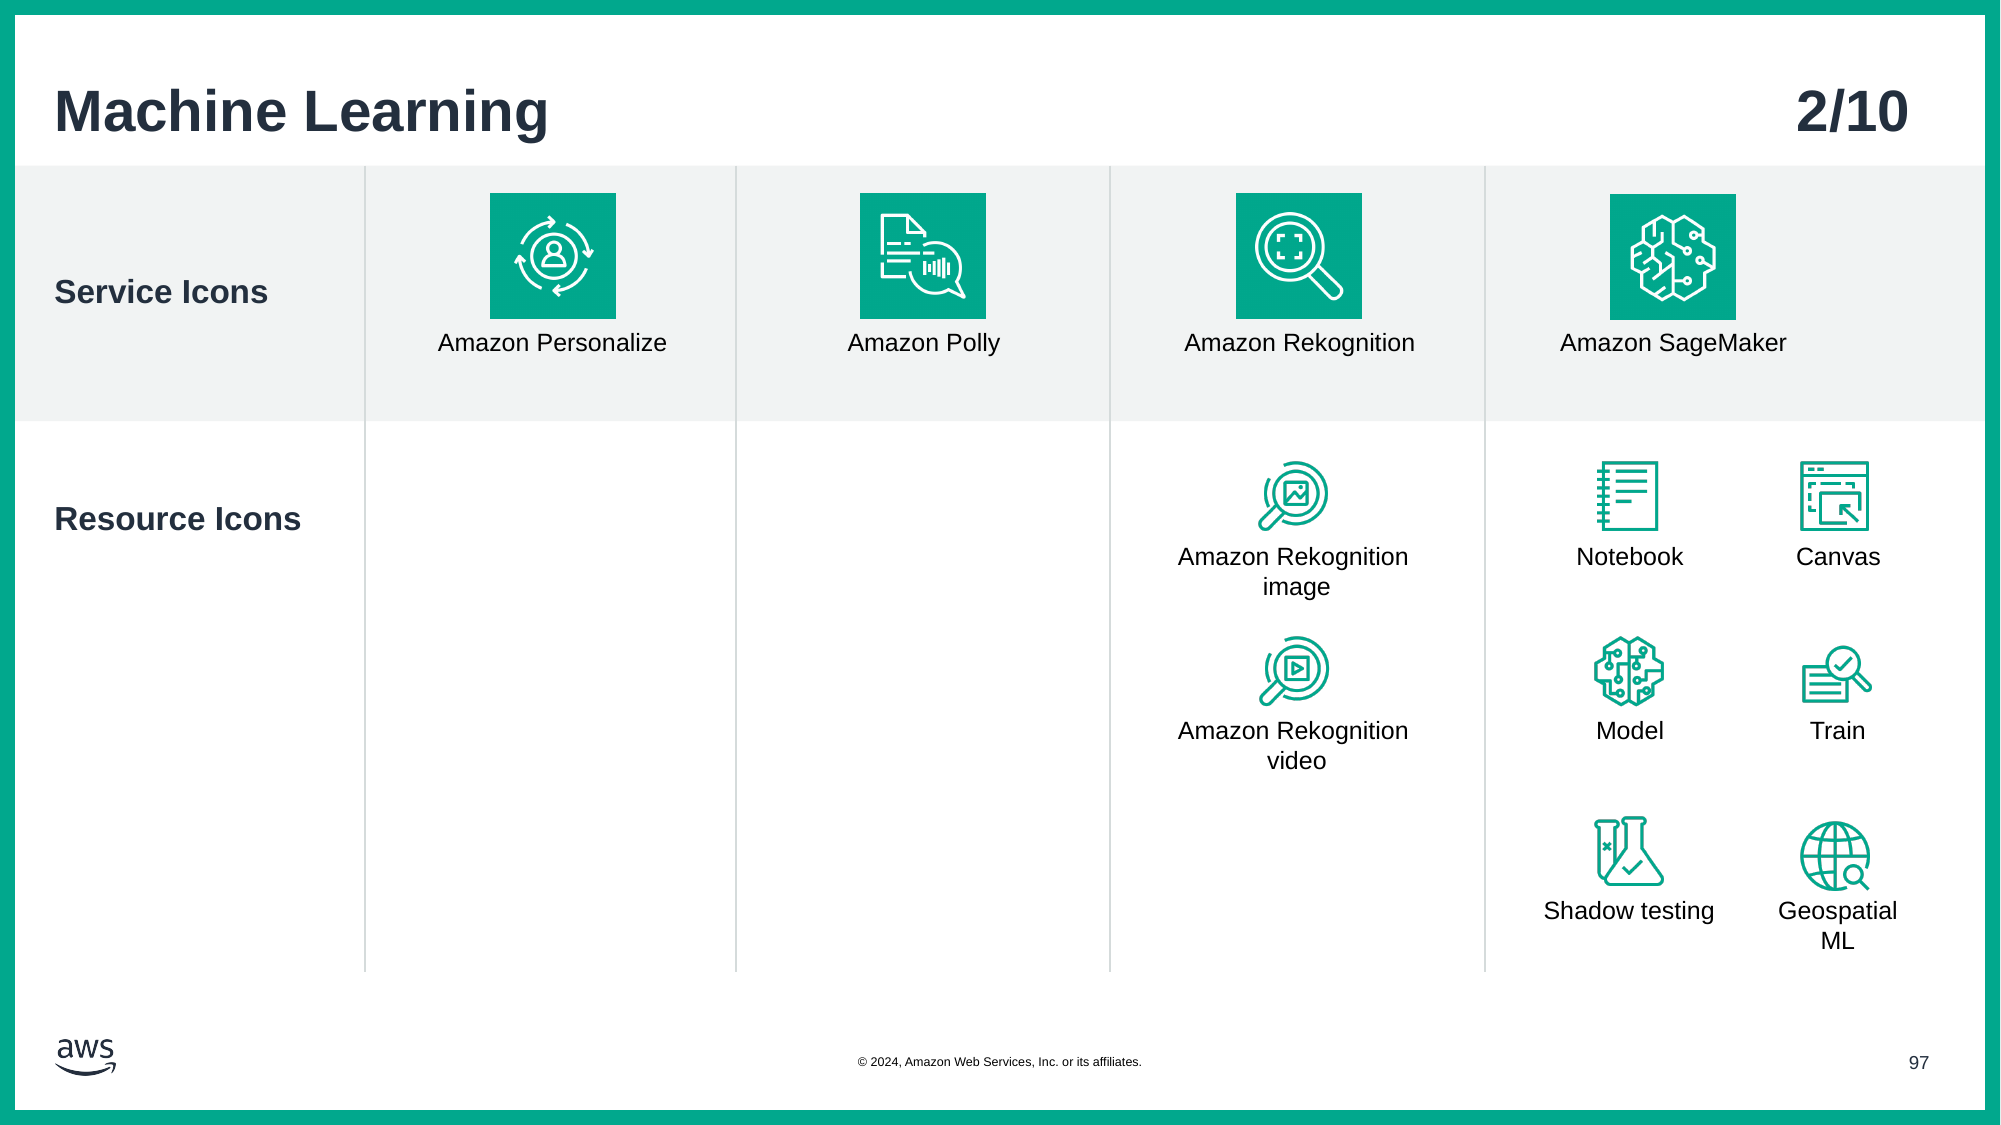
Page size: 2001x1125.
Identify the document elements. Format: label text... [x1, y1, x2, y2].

slide_number 97 [1494, 1031, 1945, 1092]
picture [1799, 636, 1875, 712]
text_box Amazon Rekognition video [1158, 707, 1436, 783]
text_box Amazon SageMaker [1493, 319, 1855, 364]
text_box Amazon Rekognition image [1158, 533, 1436, 608]
picture [1589, 458, 1665, 534]
text_box Amazon Polly [736, 319, 1109, 364]
picture [1796, 458, 1872, 534]
picture [1591, 813, 1667, 889]
text_box Notebook [1537, 533, 1723, 578]
picture [55, 1039, 116, 1076]
text_box Train [1745, 707, 1931, 753]
text_box Model [1537, 707, 1723, 753]
picture [1255, 458, 1331, 534]
text_box Amazon Rekognition [1113, 319, 1484, 364]
picture [1610, 194, 1736, 320]
text_box Shadow testing [1524, 887, 1735, 933]
picture [1591, 633, 1667, 709]
picture [1797, 818, 1873, 894]
text_box Amazon Personalize [369, 319, 735, 364]
footer © 2024, Amazon Web Services, Inc. or its affiliates. [662, 1031, 1338, 1092]
text_box Canvas [1745, 533, 1932, 578]
title Machine Learning 2/10 [39, 59, 1945, 166]
text_box Geospatial ML [1745, 887, 1931, 963]
picture [860, 193, 986, 319]
picture [1236, 193, 1362, 319]
picture [1256, 633, 1332, 709]
picture [490, 193, 616, 319]
